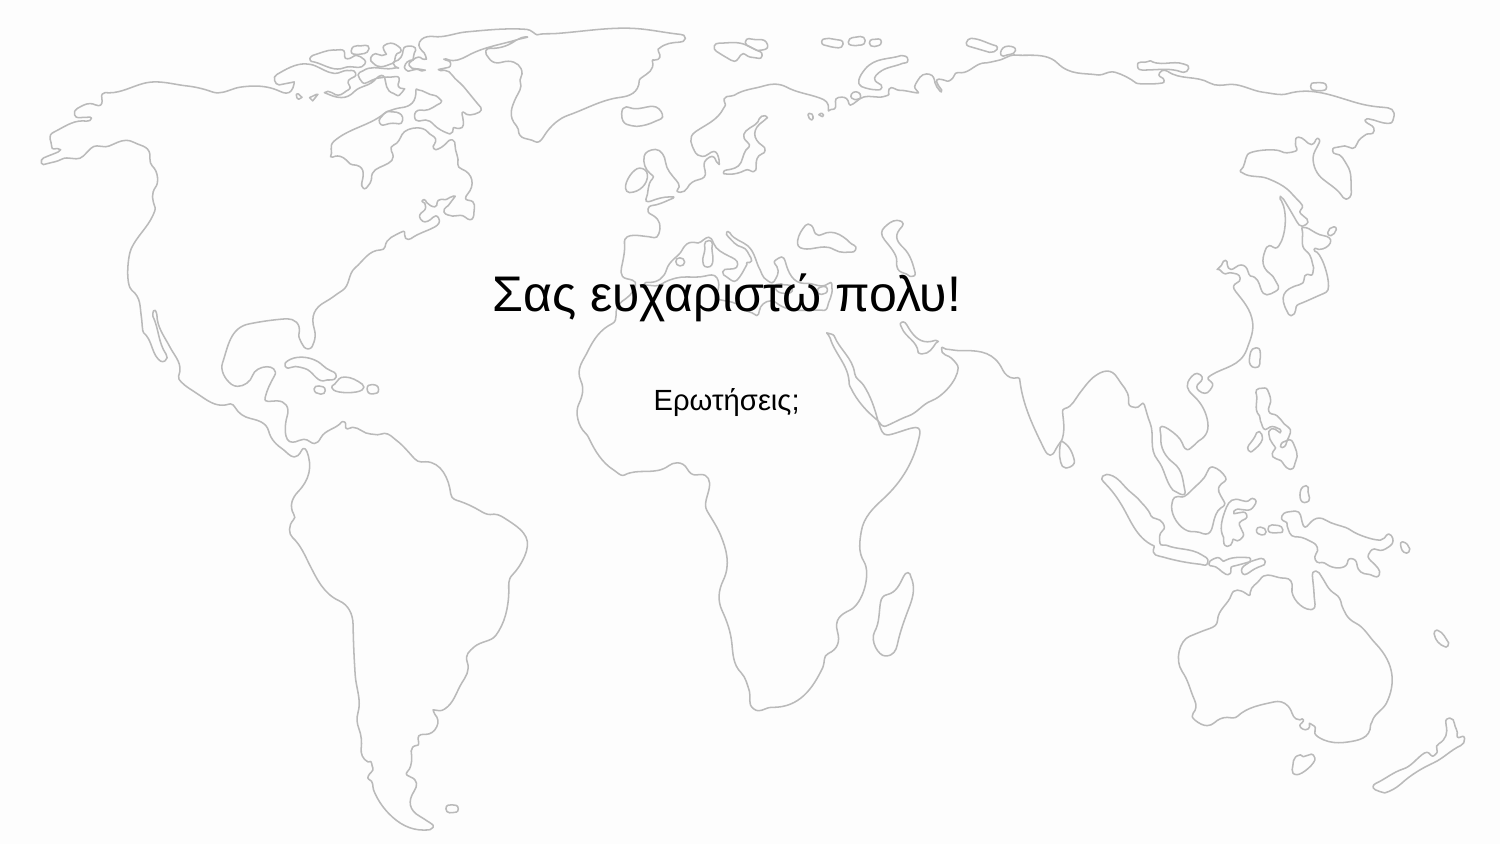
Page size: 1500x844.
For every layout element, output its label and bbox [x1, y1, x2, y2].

text_box [40, 27, 1466, 831]
